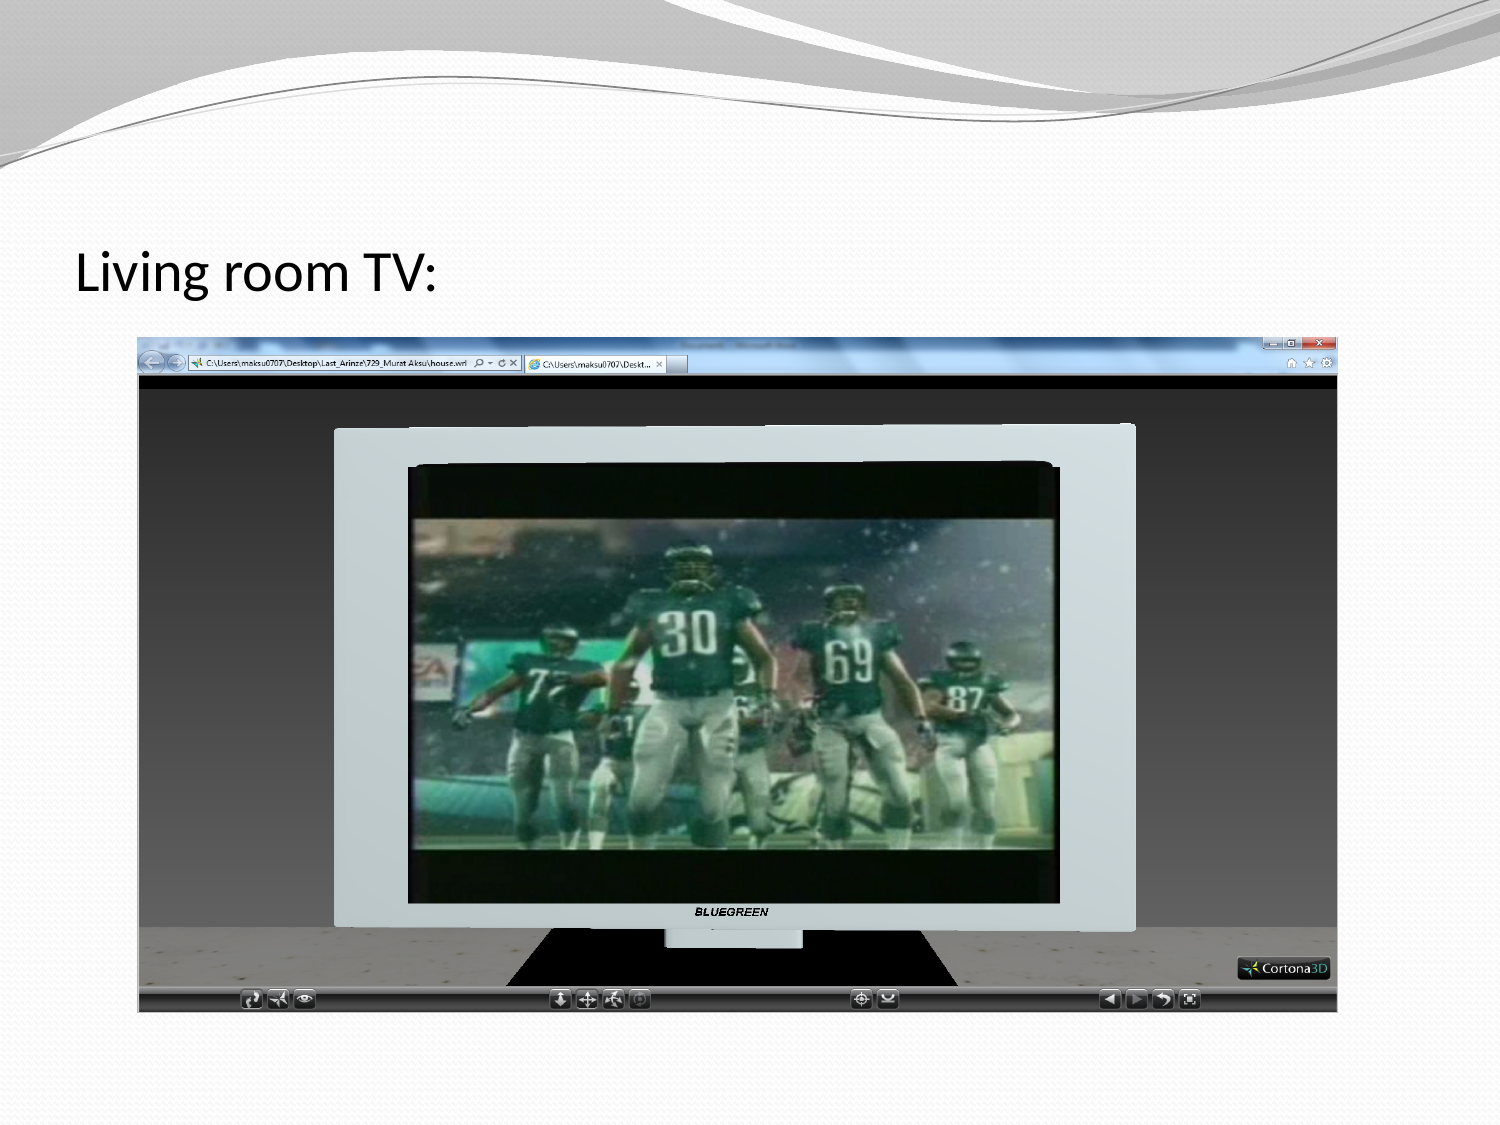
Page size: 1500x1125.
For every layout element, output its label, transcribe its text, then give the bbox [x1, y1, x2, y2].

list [137, 337, 1338, 1013]
title Living room TV: [75, 224, 1425, 303]
